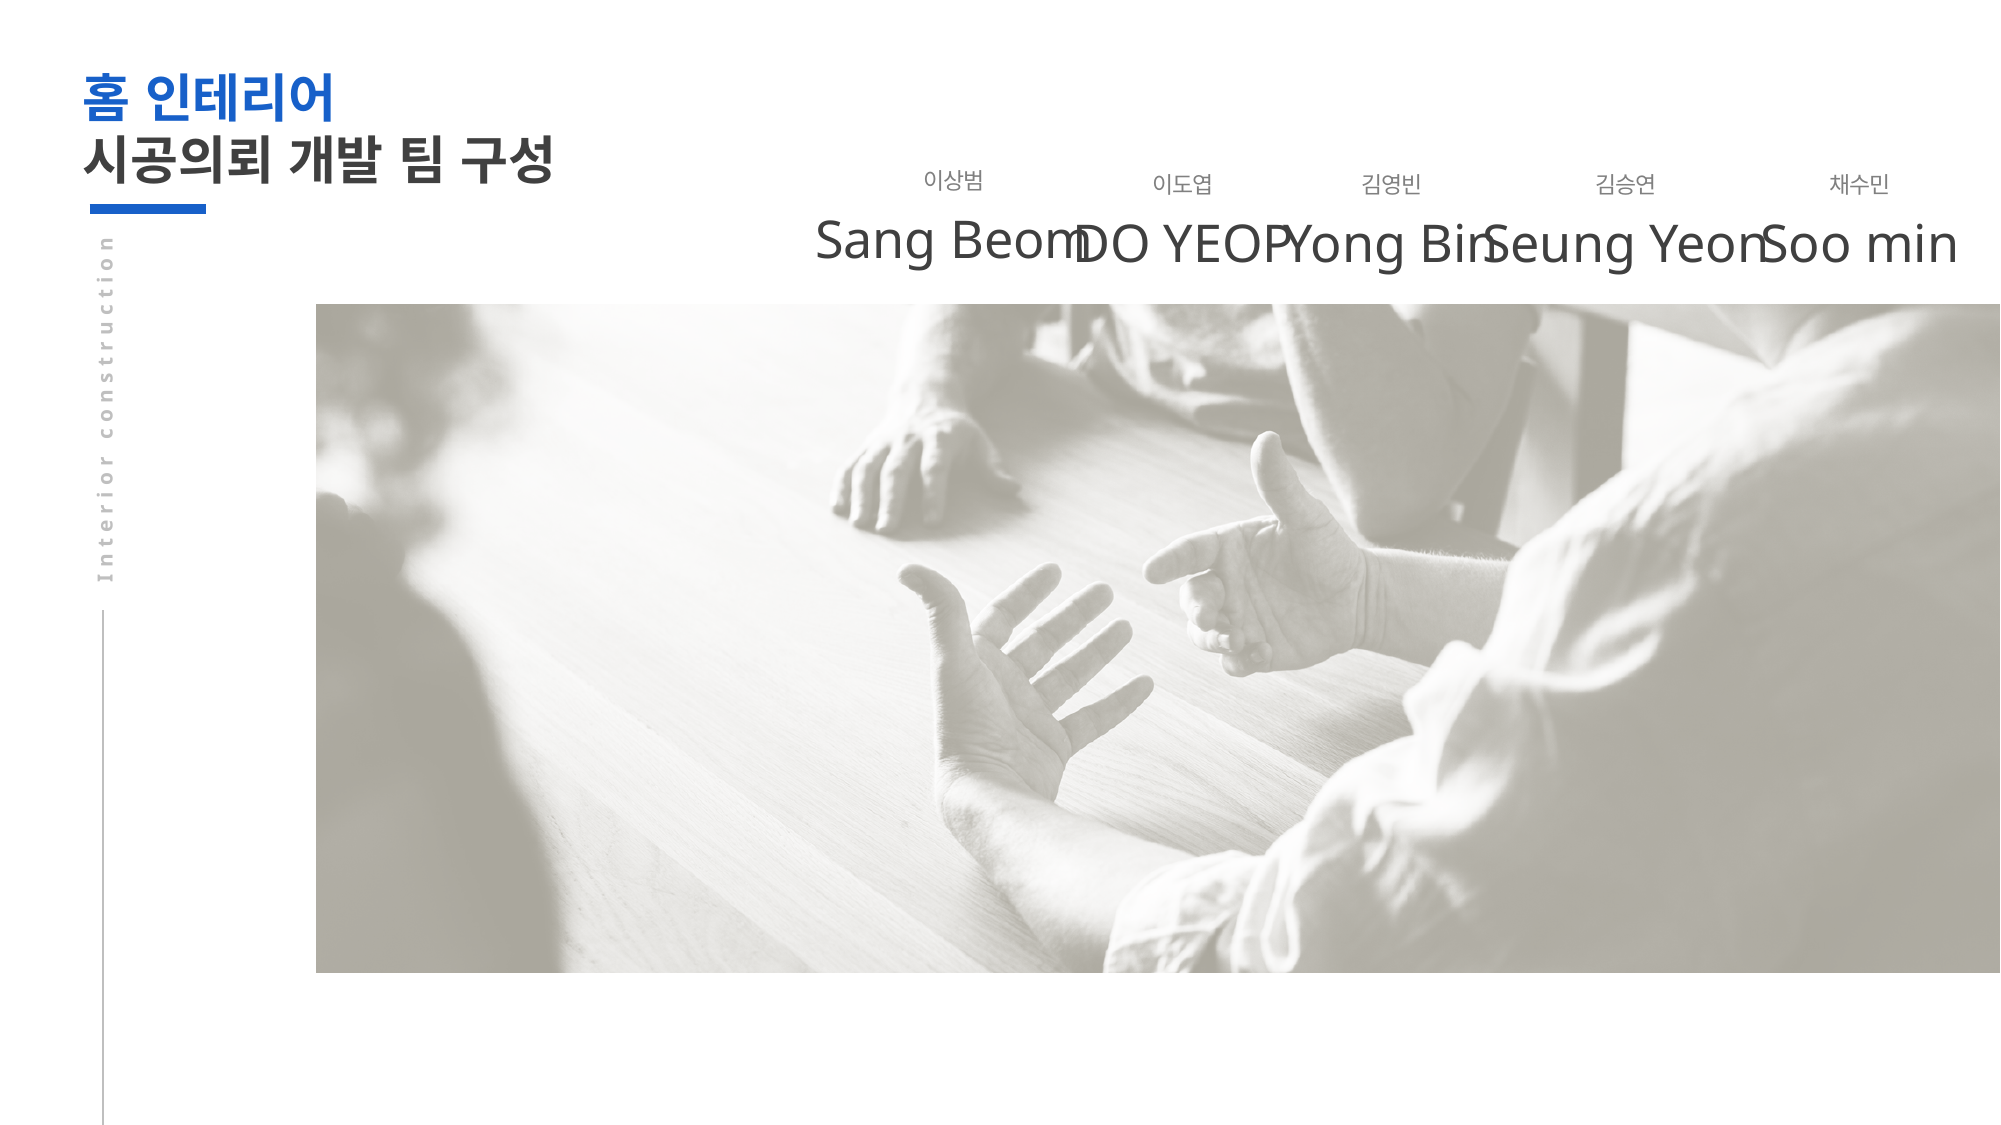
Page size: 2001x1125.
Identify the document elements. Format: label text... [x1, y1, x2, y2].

text_box 채수민 Soo min [1745, 157, 1975, 281]
text_box 이상범 Sang Beom [800, 153, 1109, 277]
text_box 김승연 Seung Yeon [1467, 157, 1745, 281]
text_box 김영빈 Yong Bin [1269, 157, 1467, 281]
text_box 홈 인테리어 시공의뢰 개발 팀 구성 [67, 57, 571, 198]
text_box Interior construction [84, 223, 125, 598]
text_box 이도엽 DO YEOP [1057, 157, 1269, 281]
picture [315, 304, 2000, 973]
